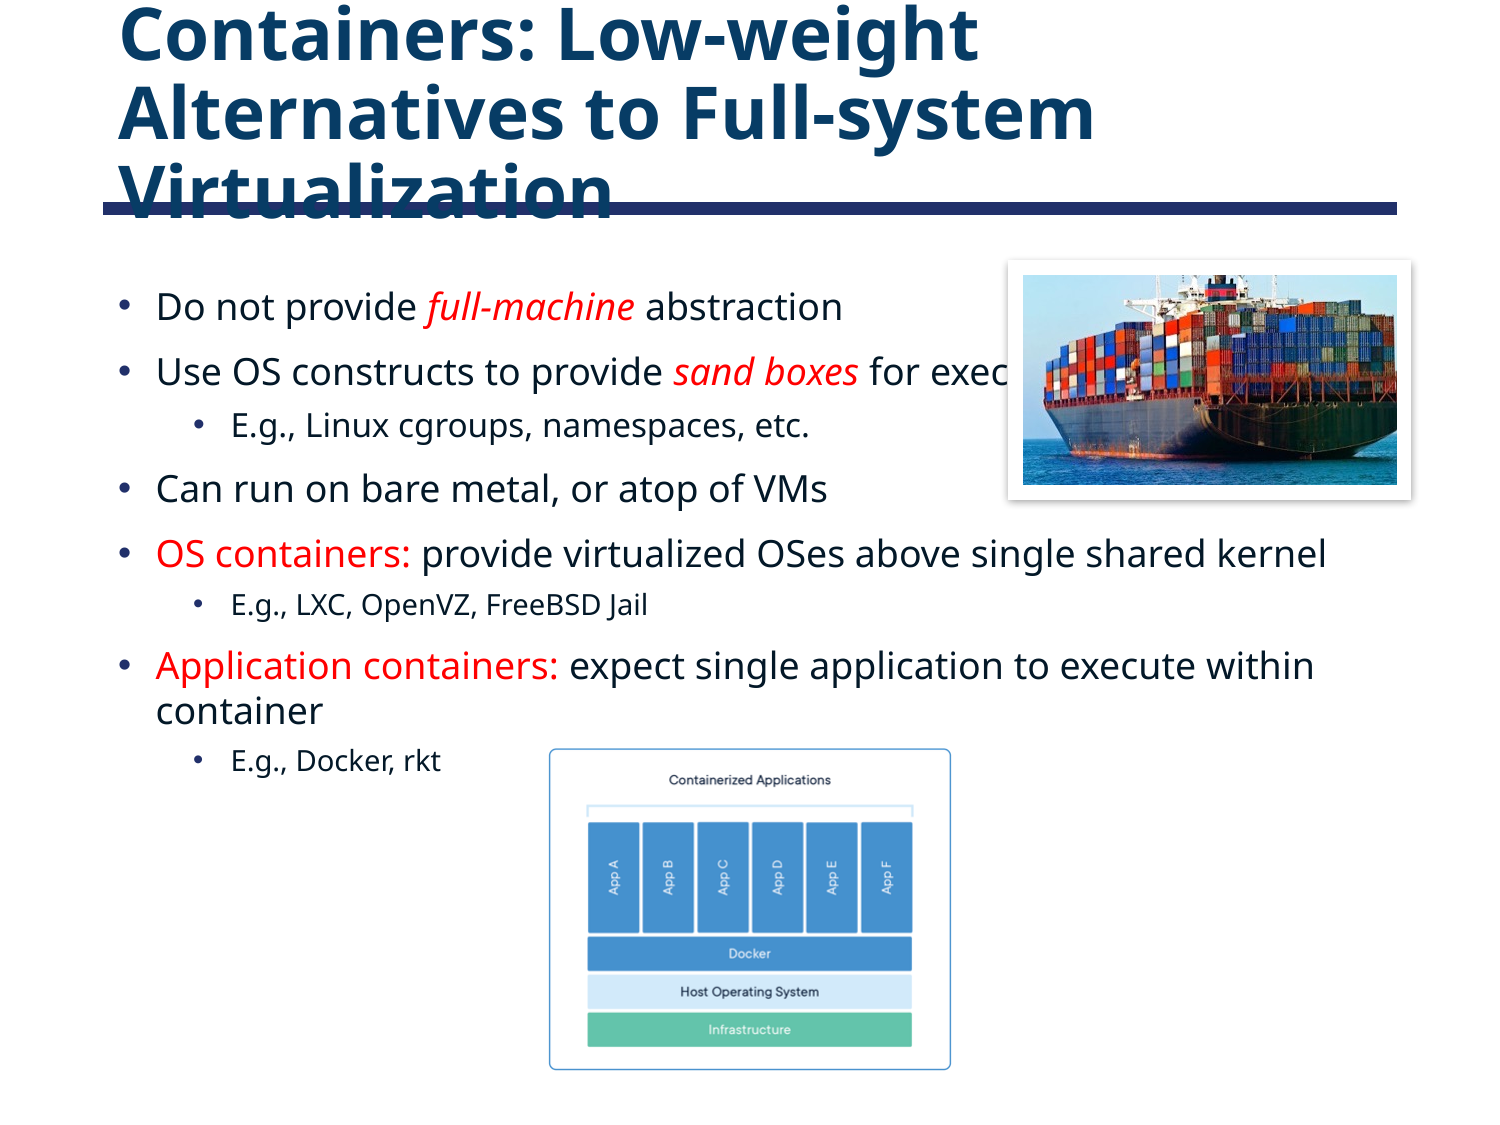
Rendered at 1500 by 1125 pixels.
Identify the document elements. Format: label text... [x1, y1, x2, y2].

picture [1331, 472, 1347, 480]
picture [1266, 468, 1271, 476]
picture [545, 746, 954, 1073]
picture [1022, 274, 1397, 486]
list Do not provide full-machine abstraction Use OS constructs to provide sand boxes for execution E.g., Linux cgroups, namespaces, etc. Can run on bare metal, or atop of VMs OS containers: provide virtualized OSes above single shared kernel E.g., LXC, OpenVZ, FreeBSD Jail Application containers: expect single application to execute within container E.g., Docker, rkt [103, 275, 1397, 1091]
title Containers: Low-weight Alternatives to Full-system Virtualization [103, 34, 1397, 197]
